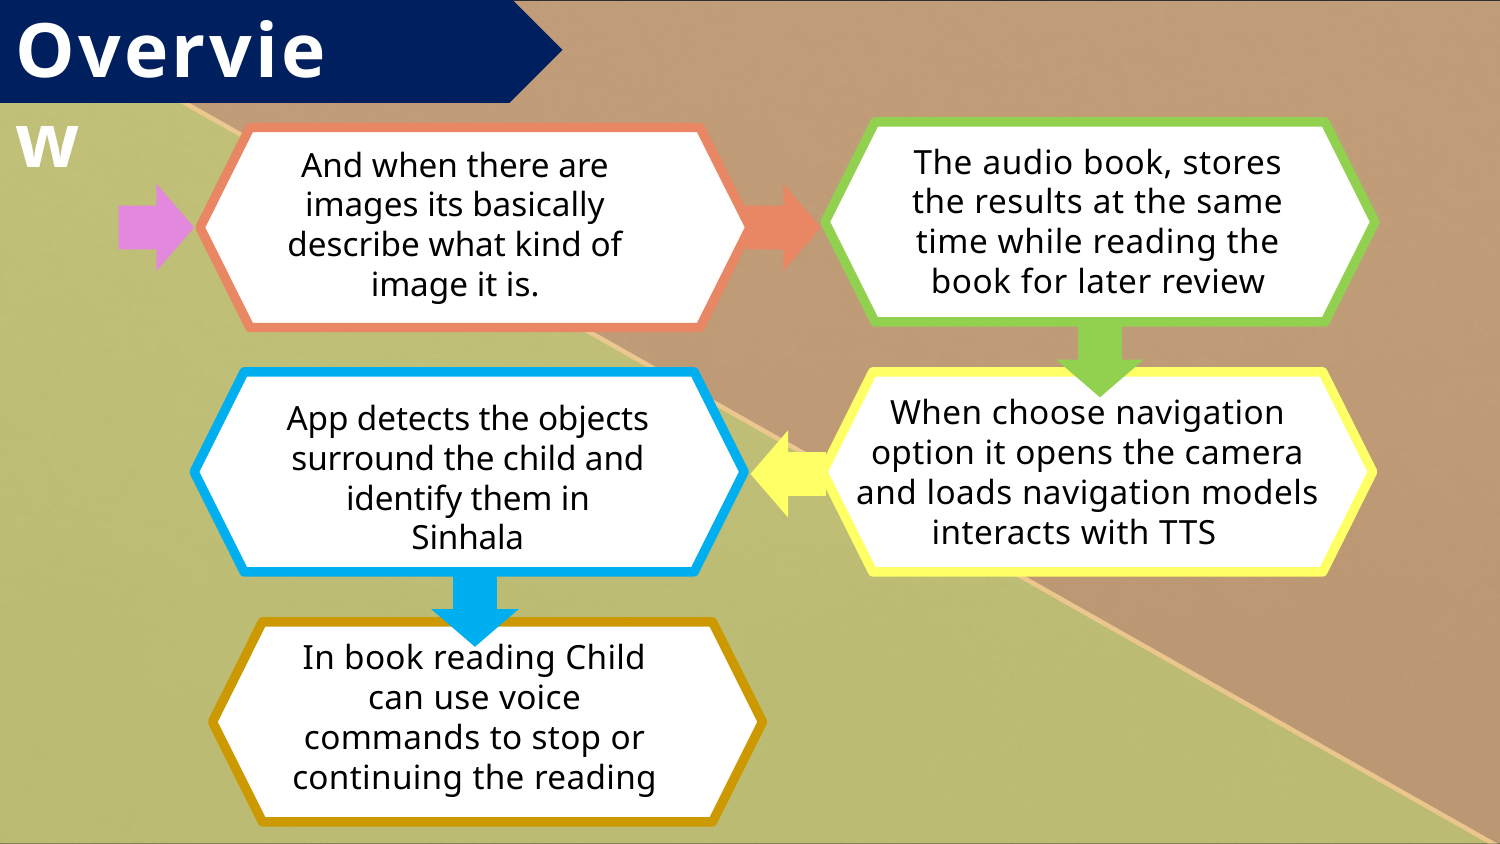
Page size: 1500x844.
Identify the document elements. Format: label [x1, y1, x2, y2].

text_box [1148, 366, 1378, 577]
text_box [207, 183, 1144, 827]
text_box [820, 116, 1380, 327]
text_box [194, 122, 755, 182]
text_box [0, 0, 1500, 844]
text_box [118, 183, 520, 648]
